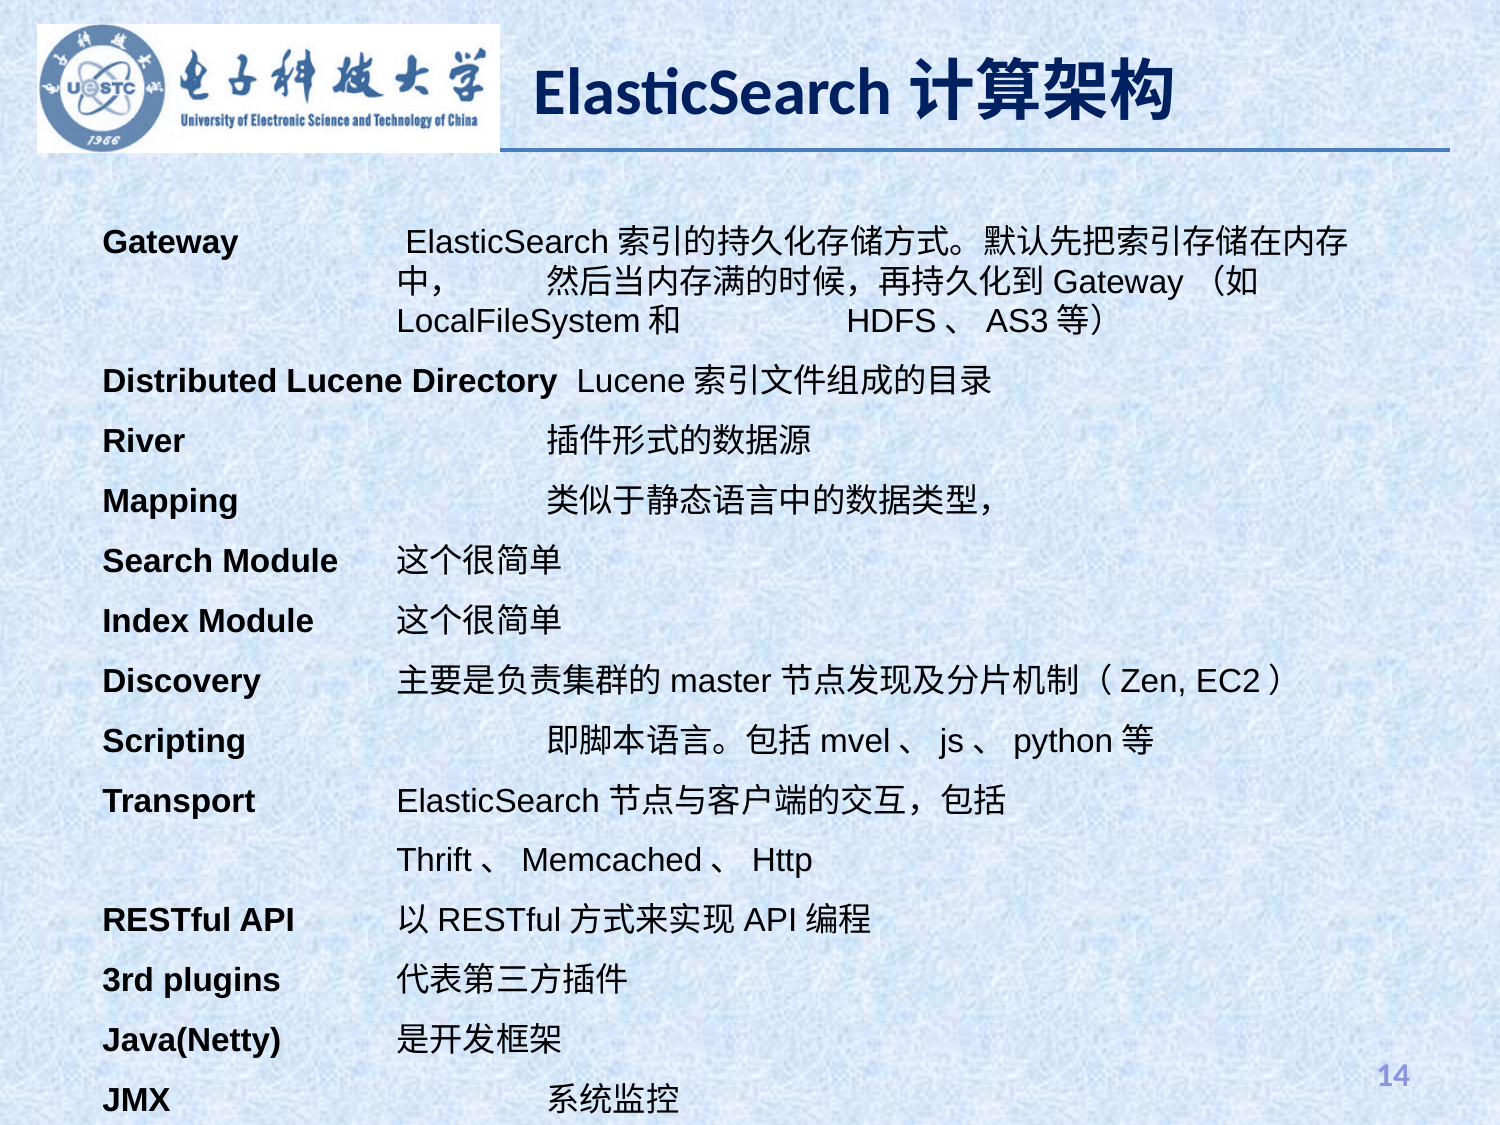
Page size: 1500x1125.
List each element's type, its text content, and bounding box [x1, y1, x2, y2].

text_box ElasticSearch计算架构 [518, 41, 1432, 136]
picture [0, 0, 1500, 1125]
text_box Gateway ElasticSearch索引的持久化存储方式。默认先把索引存储在内存中， 然后当内存满的时候，再持久化到Gateway（如LocalFileSystem和 HDFS、AS3等） Distributed Lucene Directory Lucene索引文件组成的目录 River 插件形式的数据源 Mapping 类似于静态语言中的数据类型， Search Module 这个很简单 Index Module 这个很简单 Discovery 主要是负责集群的master节点发现及分片机制（Zen, EC2） Scripting 即脚本语言。包括mvel、js、python等 Transport ElasticSearch节点与客户端的交互，包括Thrift、Memcached、Http RESTful API 以RESTful方式来实现API编程 3rd plugins 代表第三方插件 Java(Netty) 是开发框架 JMX 系统监控 [87, 212, 1425, 1125]
